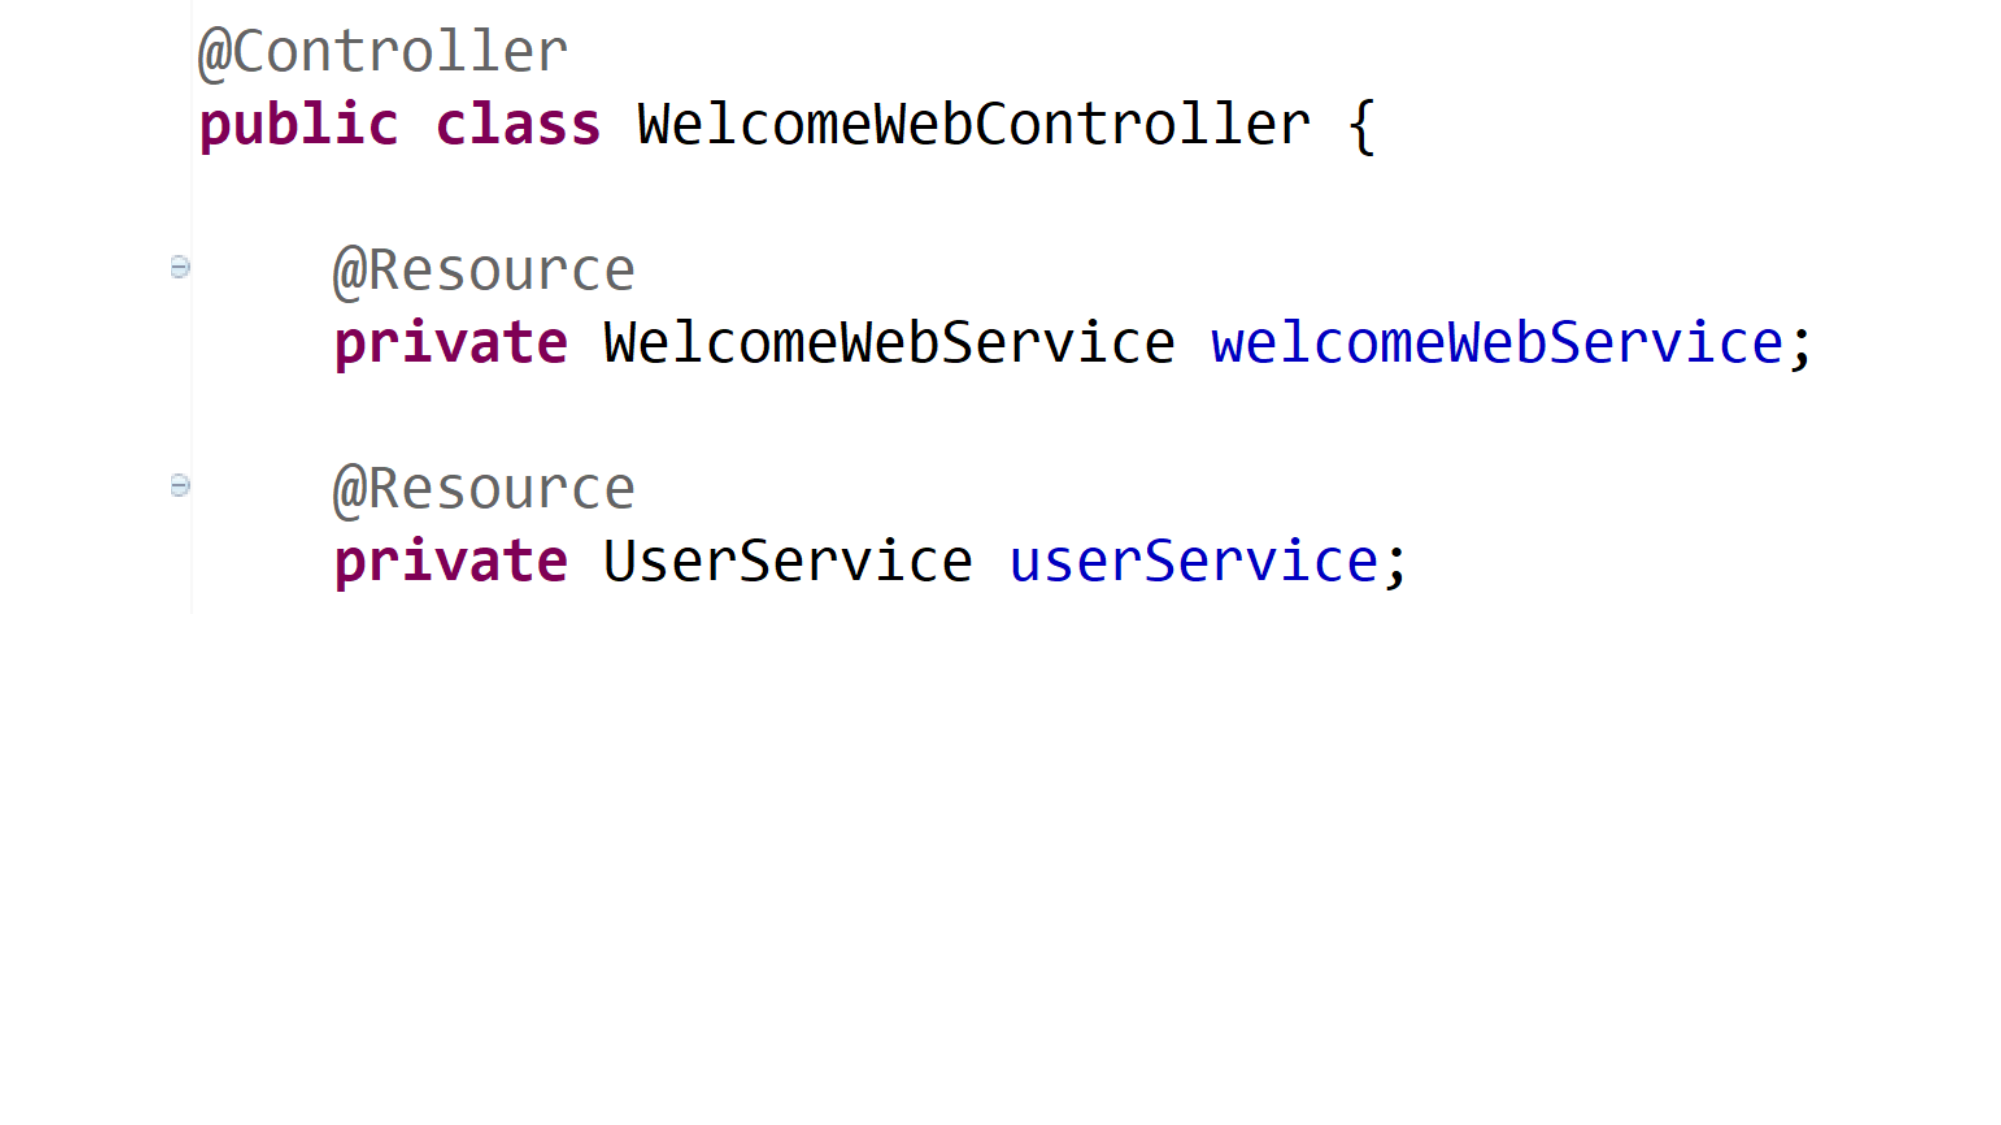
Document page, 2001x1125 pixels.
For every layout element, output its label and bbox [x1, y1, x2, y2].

picture [171, 0, 1829, 614]
